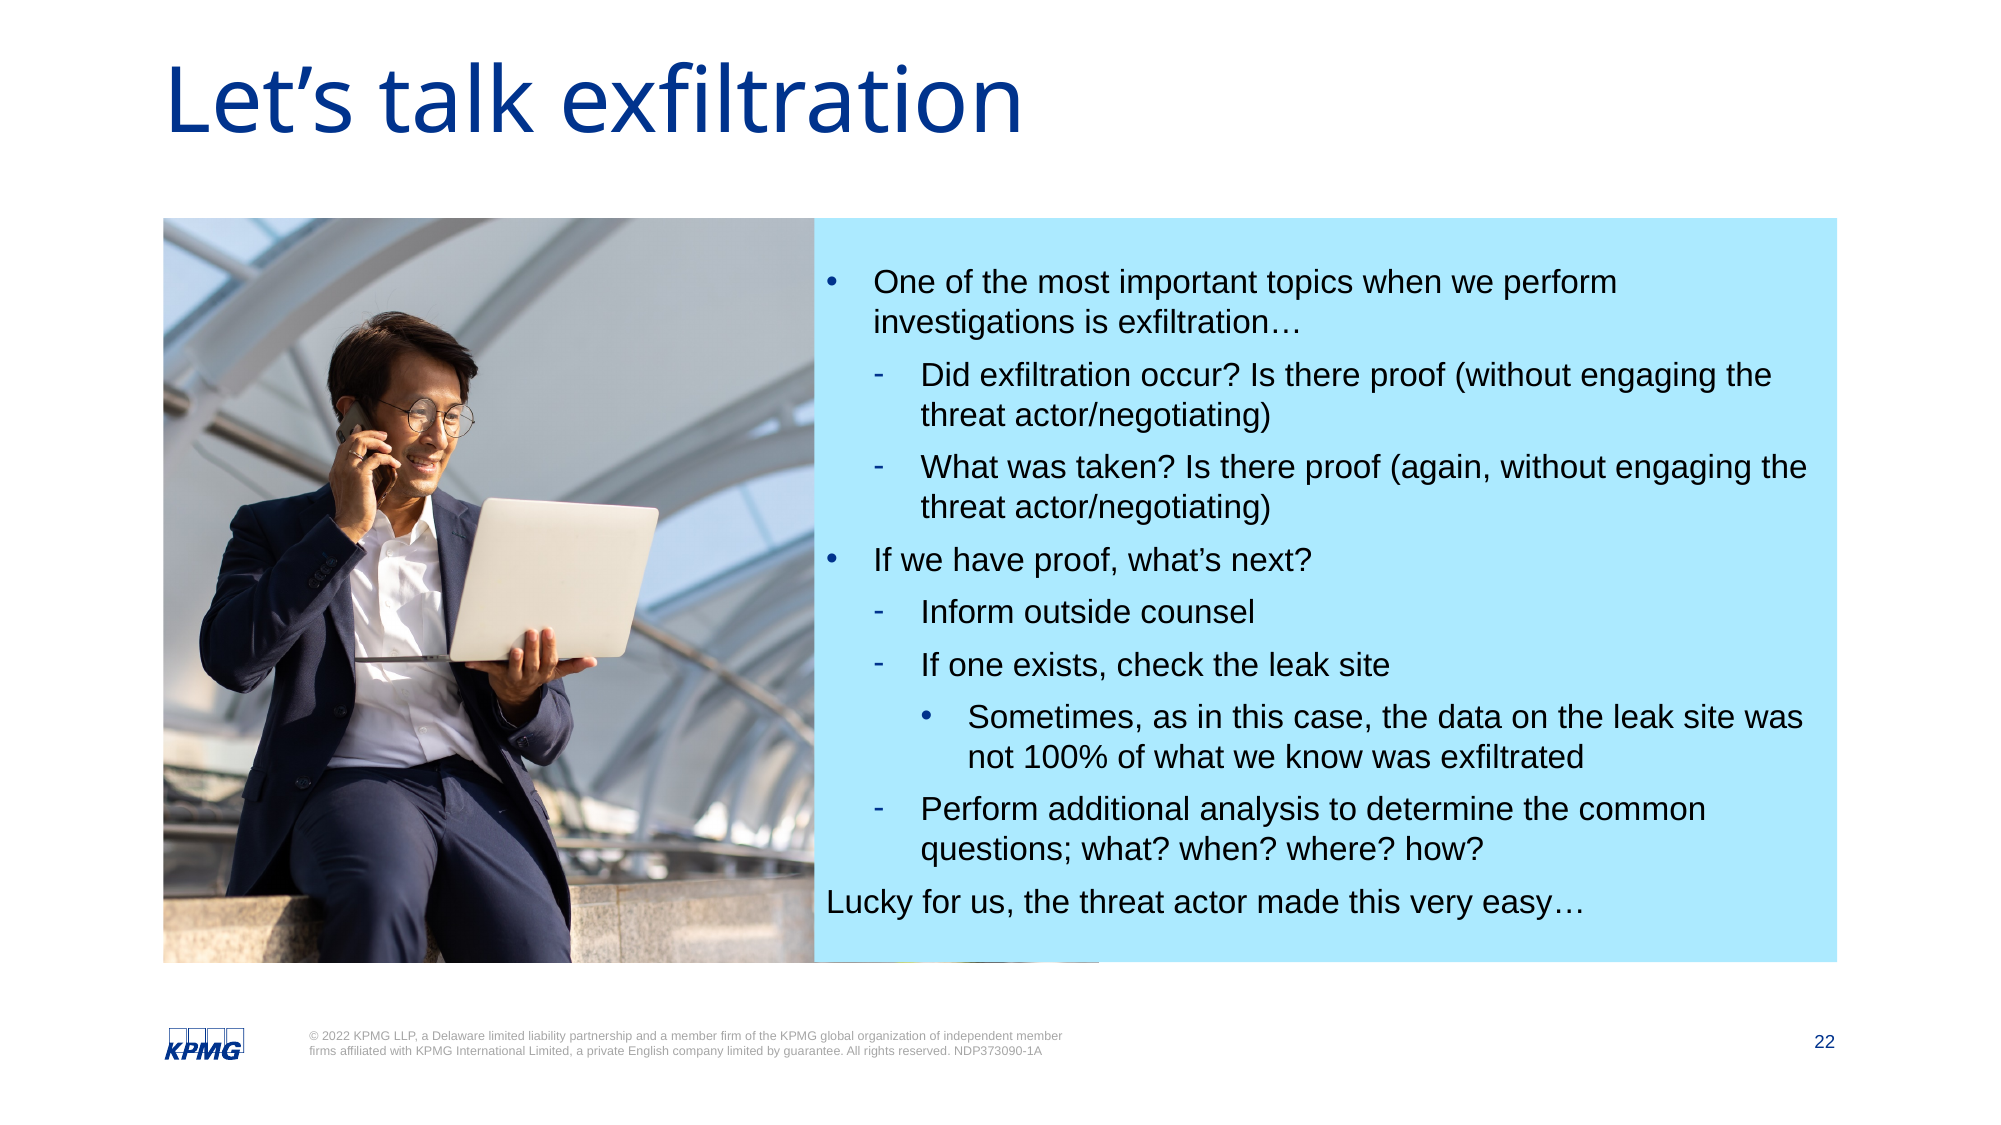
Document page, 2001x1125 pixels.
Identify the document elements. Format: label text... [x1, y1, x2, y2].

picture [163, 218, 1099, 963]
text_box One of the most important topics when we perform investigations is exfiltration… Did exfiltration occur? Is there proof (without engaging the threat actor/negotiating) What was taken? Is there proof (again, without engaging the threat actor/negotiating) If we have proof, what’s next? Inform outside counsel If one exists, check the leak site Sometimes, as in this case, the data on the leak site was not 100% of what we know was exfiltrated Perform additional analysis to determine the common questions; what? when? where? how? Lucky for us, the threat actor made this very easy… [1099, 218, 1838, 963]
title Let’s talk exfiltration [163, 70, 1838, 159]
